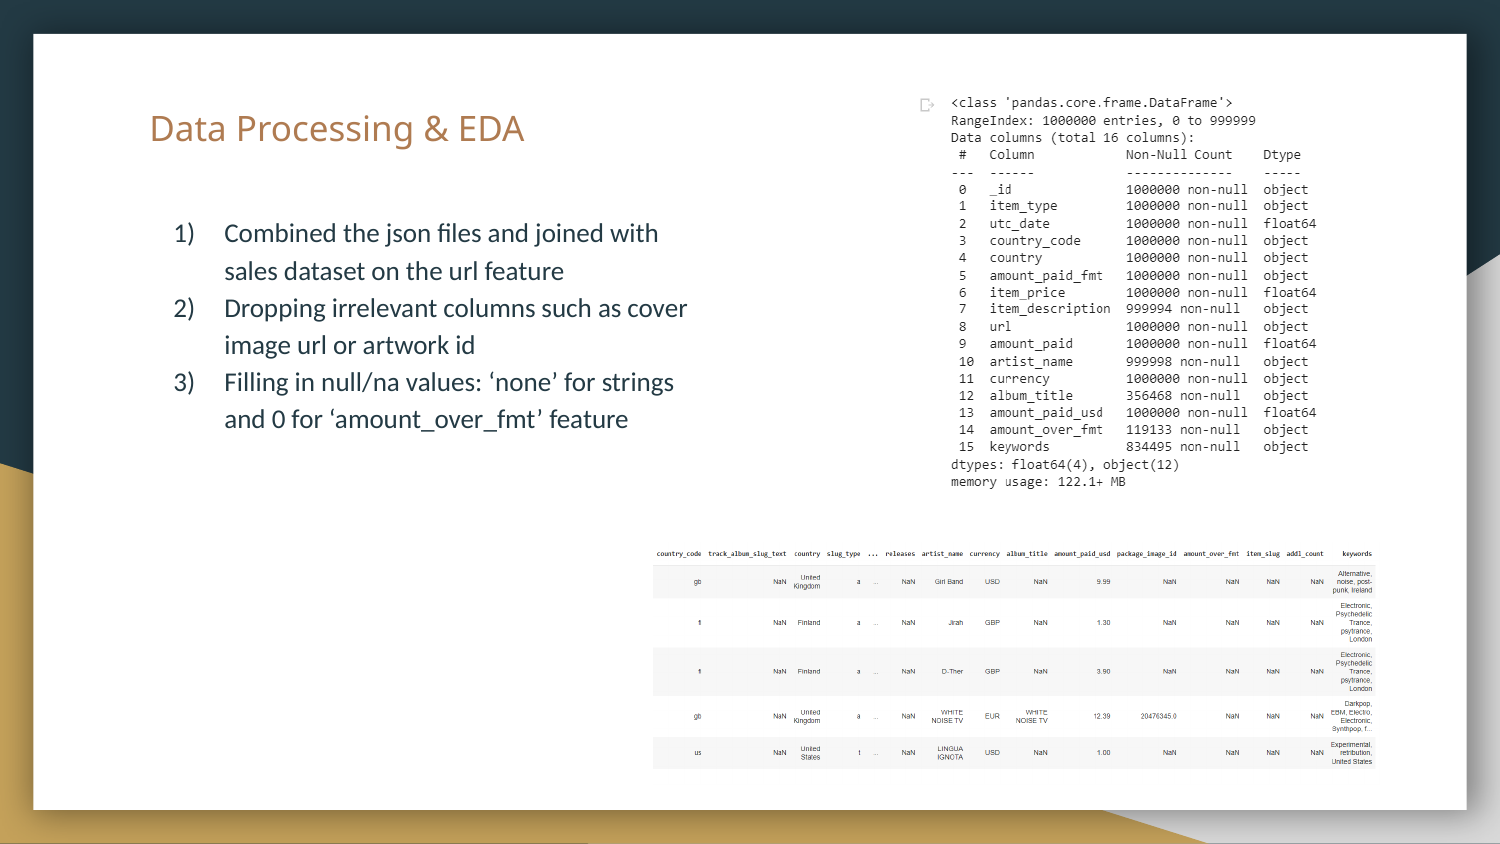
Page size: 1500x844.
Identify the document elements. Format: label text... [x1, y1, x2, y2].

list Combined the json files and joined with sales dataset on the url feature Dropping irrelevant columns such as cover image url or artwork id Filling in null/na values: ‘none’ for strings and 0 for ‘amount_over_fmt’ feature [134, 196, 731, 699]
picture [652, 542, 1381, 785]
title Data Processing & EDA [134, 91, 911, 165]
picture [912, 91, 1381, 510]
